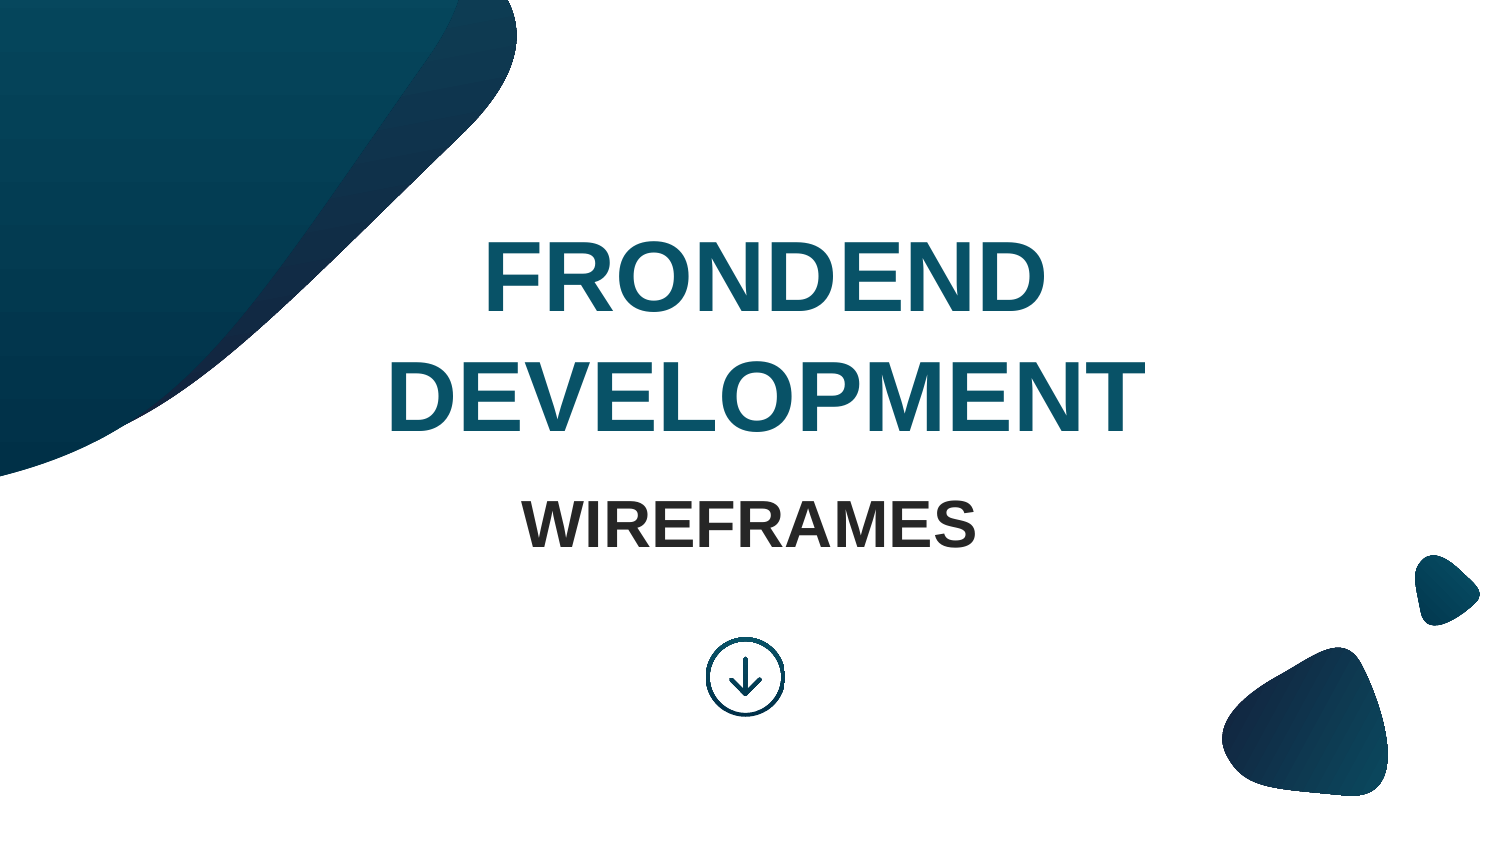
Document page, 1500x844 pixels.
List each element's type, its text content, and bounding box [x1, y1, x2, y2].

text_box [1413, 553, 1482, 628]
text_box WIREFRAMES [0, 445, 1500, 596]
text_box FRONDEND DEVELOPMENT [520, 218, 1282, 444]
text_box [0, 0, 516, 469]
text_box [1220, 645, 1390, 798]
text_box [705, 637, 786, 717]
